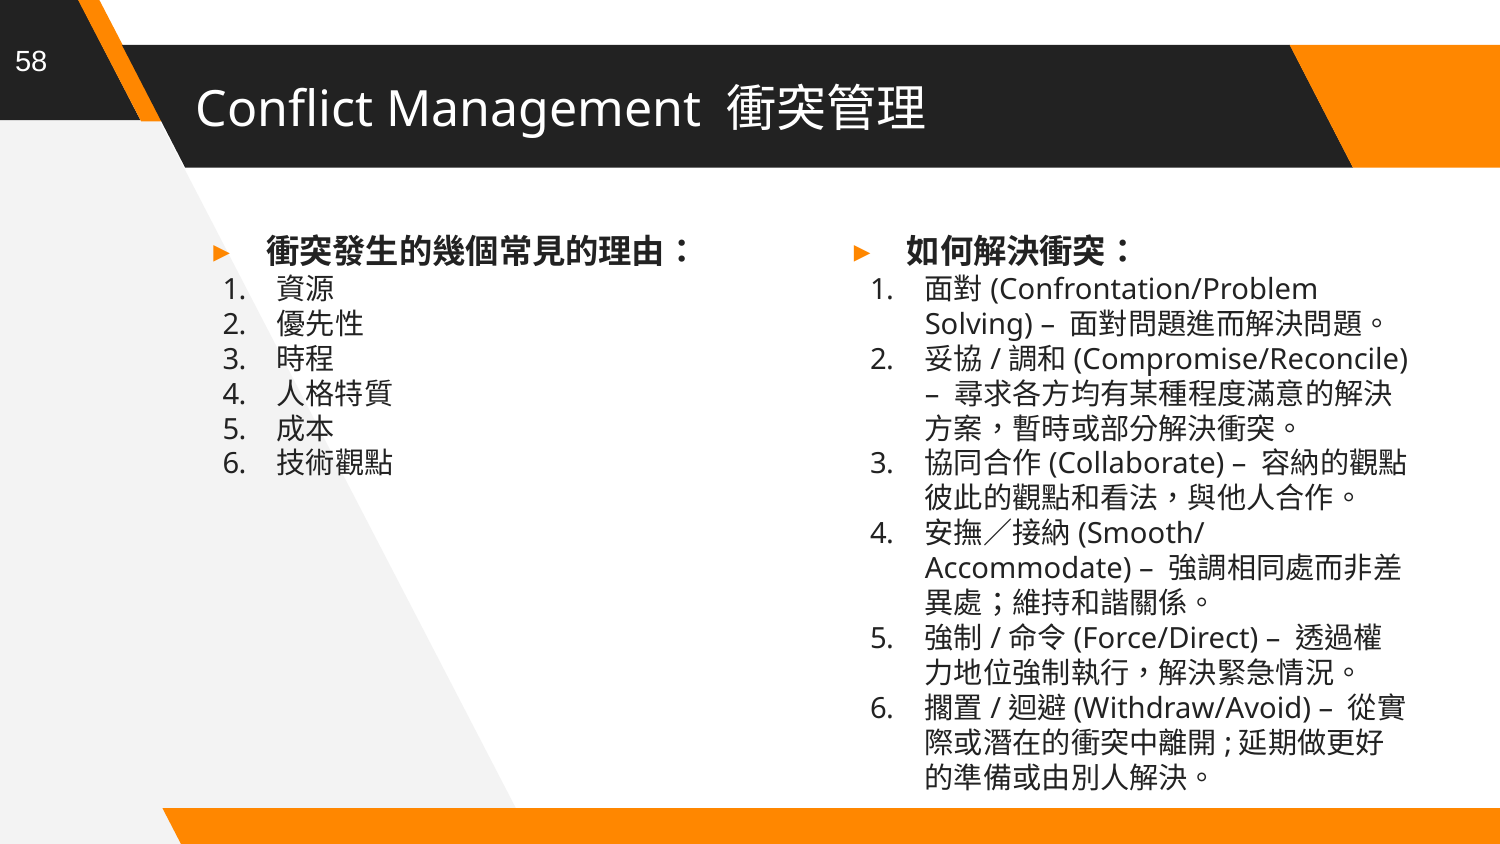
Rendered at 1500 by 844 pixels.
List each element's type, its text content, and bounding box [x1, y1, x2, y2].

list 如何解決衝突： 面對(Confrontation/Problem Solving) – 面對問題進而解決問題。 妥協/調和(Compromise/Reconcile) – 尋求各方均有某種程度滿意的解決方案，暫時或部分解決衝突。 協同合作(Collaborate) – 容納的觀點彼此的觀點和看法，與他人合作。 安撫／接納(Smooth/Accommodate) – 強調相同處而非差異處；維持和諧關係。 強制/命令(Force/Direct) – 透過權力地位強制執行，解決緊急情況。 擱置/迴避(Withdraw/Avoid) – 從實際或潛在的衝突中離開;延期做更好的準備或由別人解決。 [821, 215, 1426, 796]
slide_number 58 [0, 0, 98, 121]
list 衝突發生的幾個常見的理由： 資源 優先性 時程 人格特質 成本 技術觀點 [180, 215, 785, 796]
title Conflict Management 衝突管理 [180, 44, 1424, 168]
